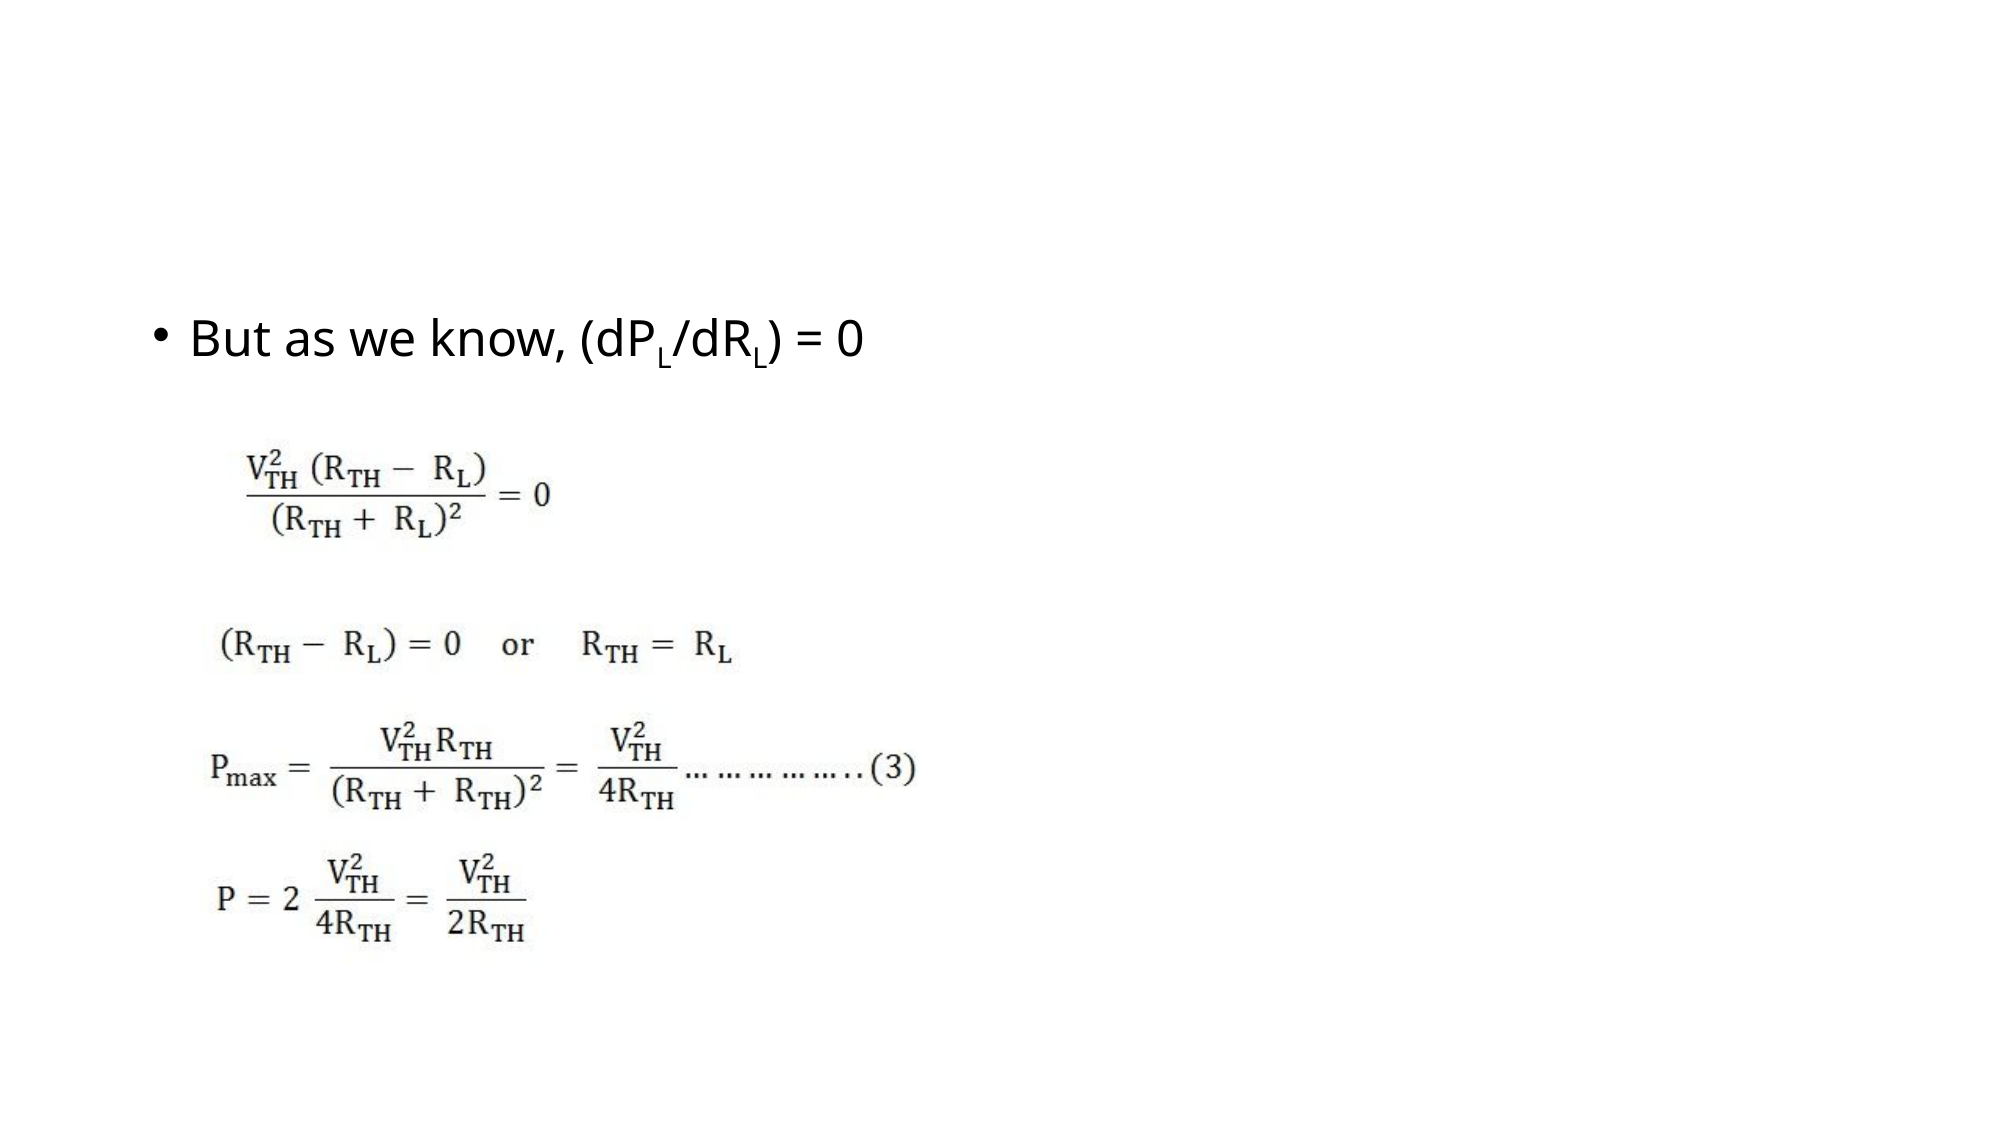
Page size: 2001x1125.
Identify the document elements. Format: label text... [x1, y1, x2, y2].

picture [191, 700, 930, 820]
picture [228, 426, 572, 563]
list But as we know, (dPL/dRL) = 0 [137, 299, 1863, 1014]
picture [196, 838, 569, 964]
picture [202, 598, 755, 679]
